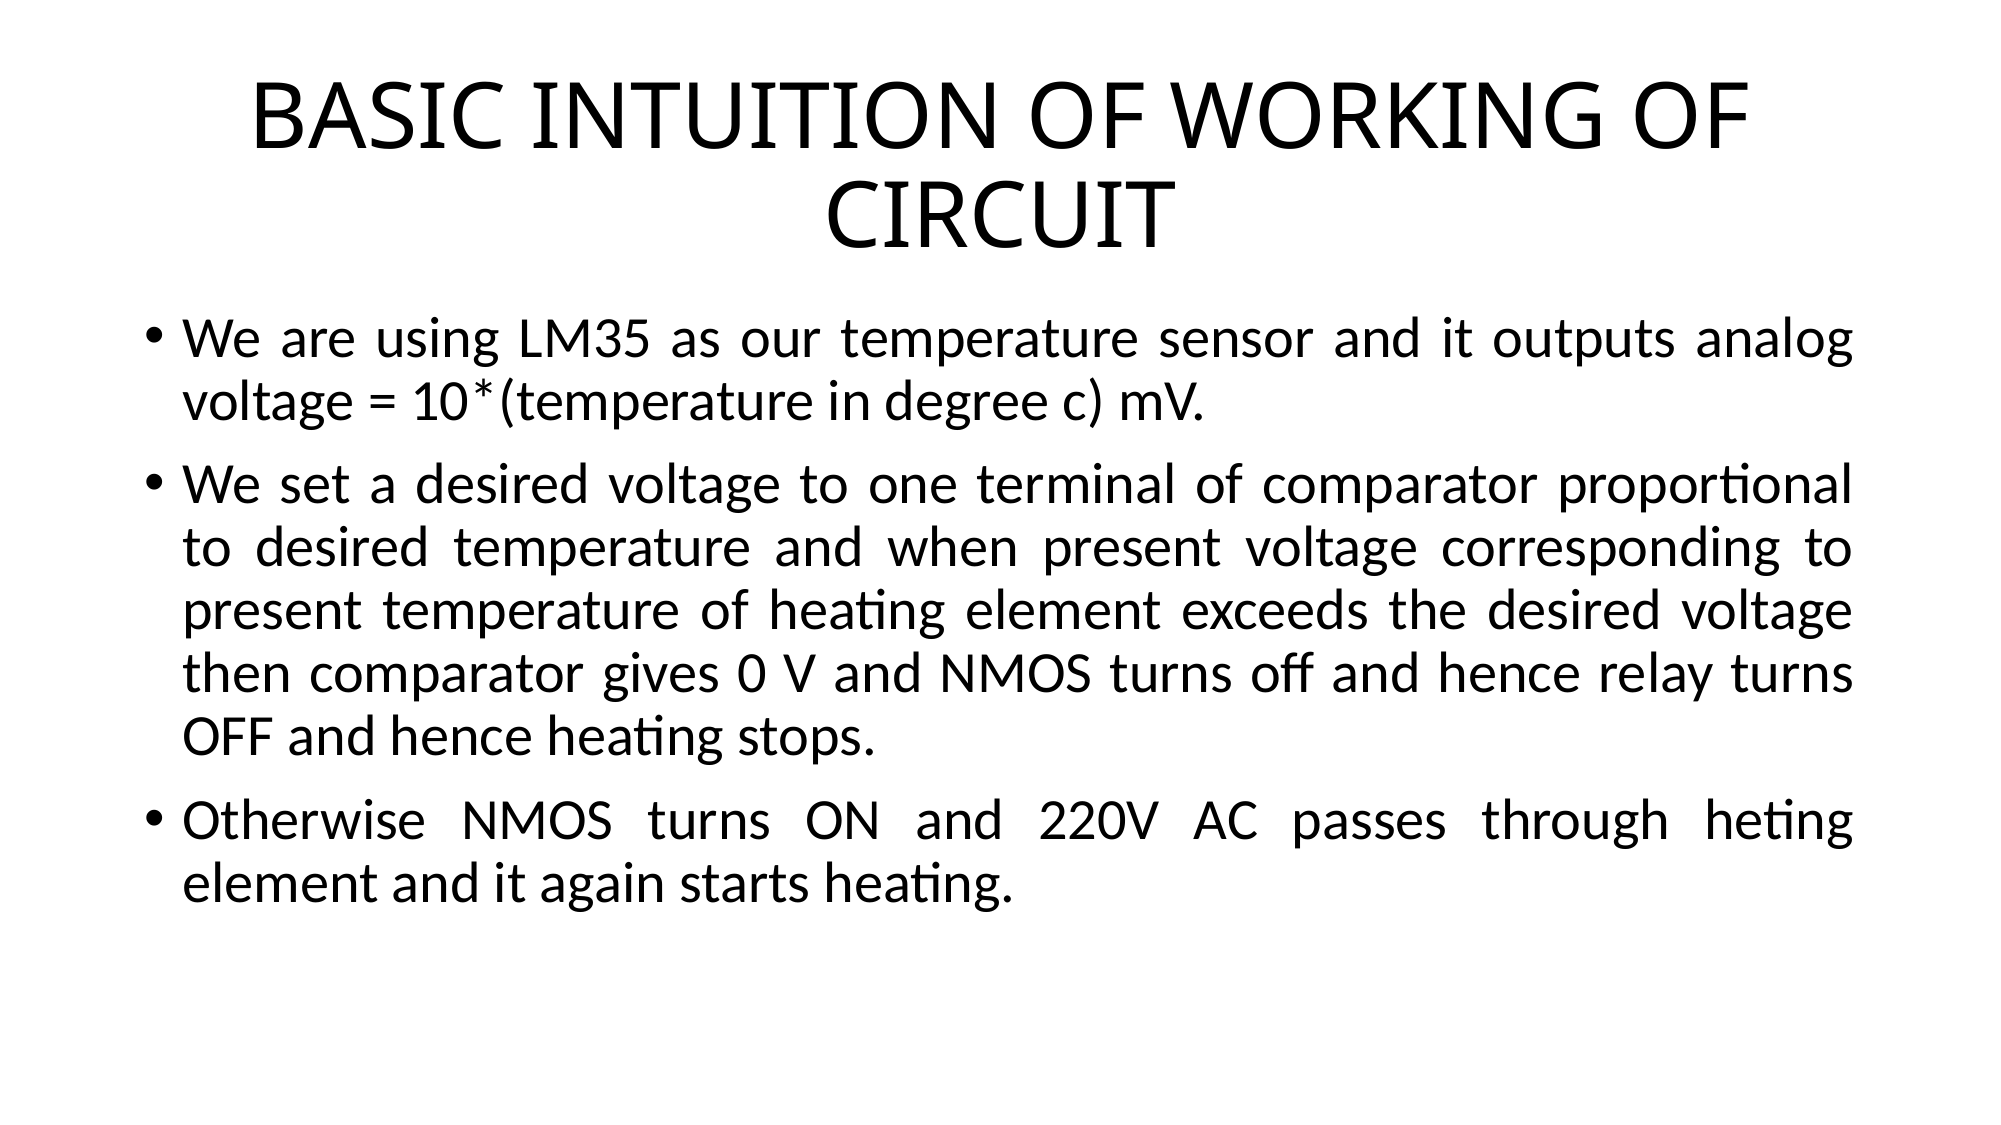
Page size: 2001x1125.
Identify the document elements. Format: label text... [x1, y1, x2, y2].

list We are using LM35 as our temperature sensor and it outputs analog voltage = 10*(temperature in degree c) mV. We set a desired voltage to one terminal of comparator proportional to desired temperature and when present voltage corresponding to present temperature of heating element exceeds the desired voltage then comparator gives 0 V and NMOS turns off and hence relay turns OFF and hence heating stops. Otherwise NMOS turns ON and 220V AC passes through heting element and it again starts heating. [136, 298, 1863, 1014]
title BASIC INTUITION OF WORKING OF CIRCUIT [136, 59, 1863, 278]
